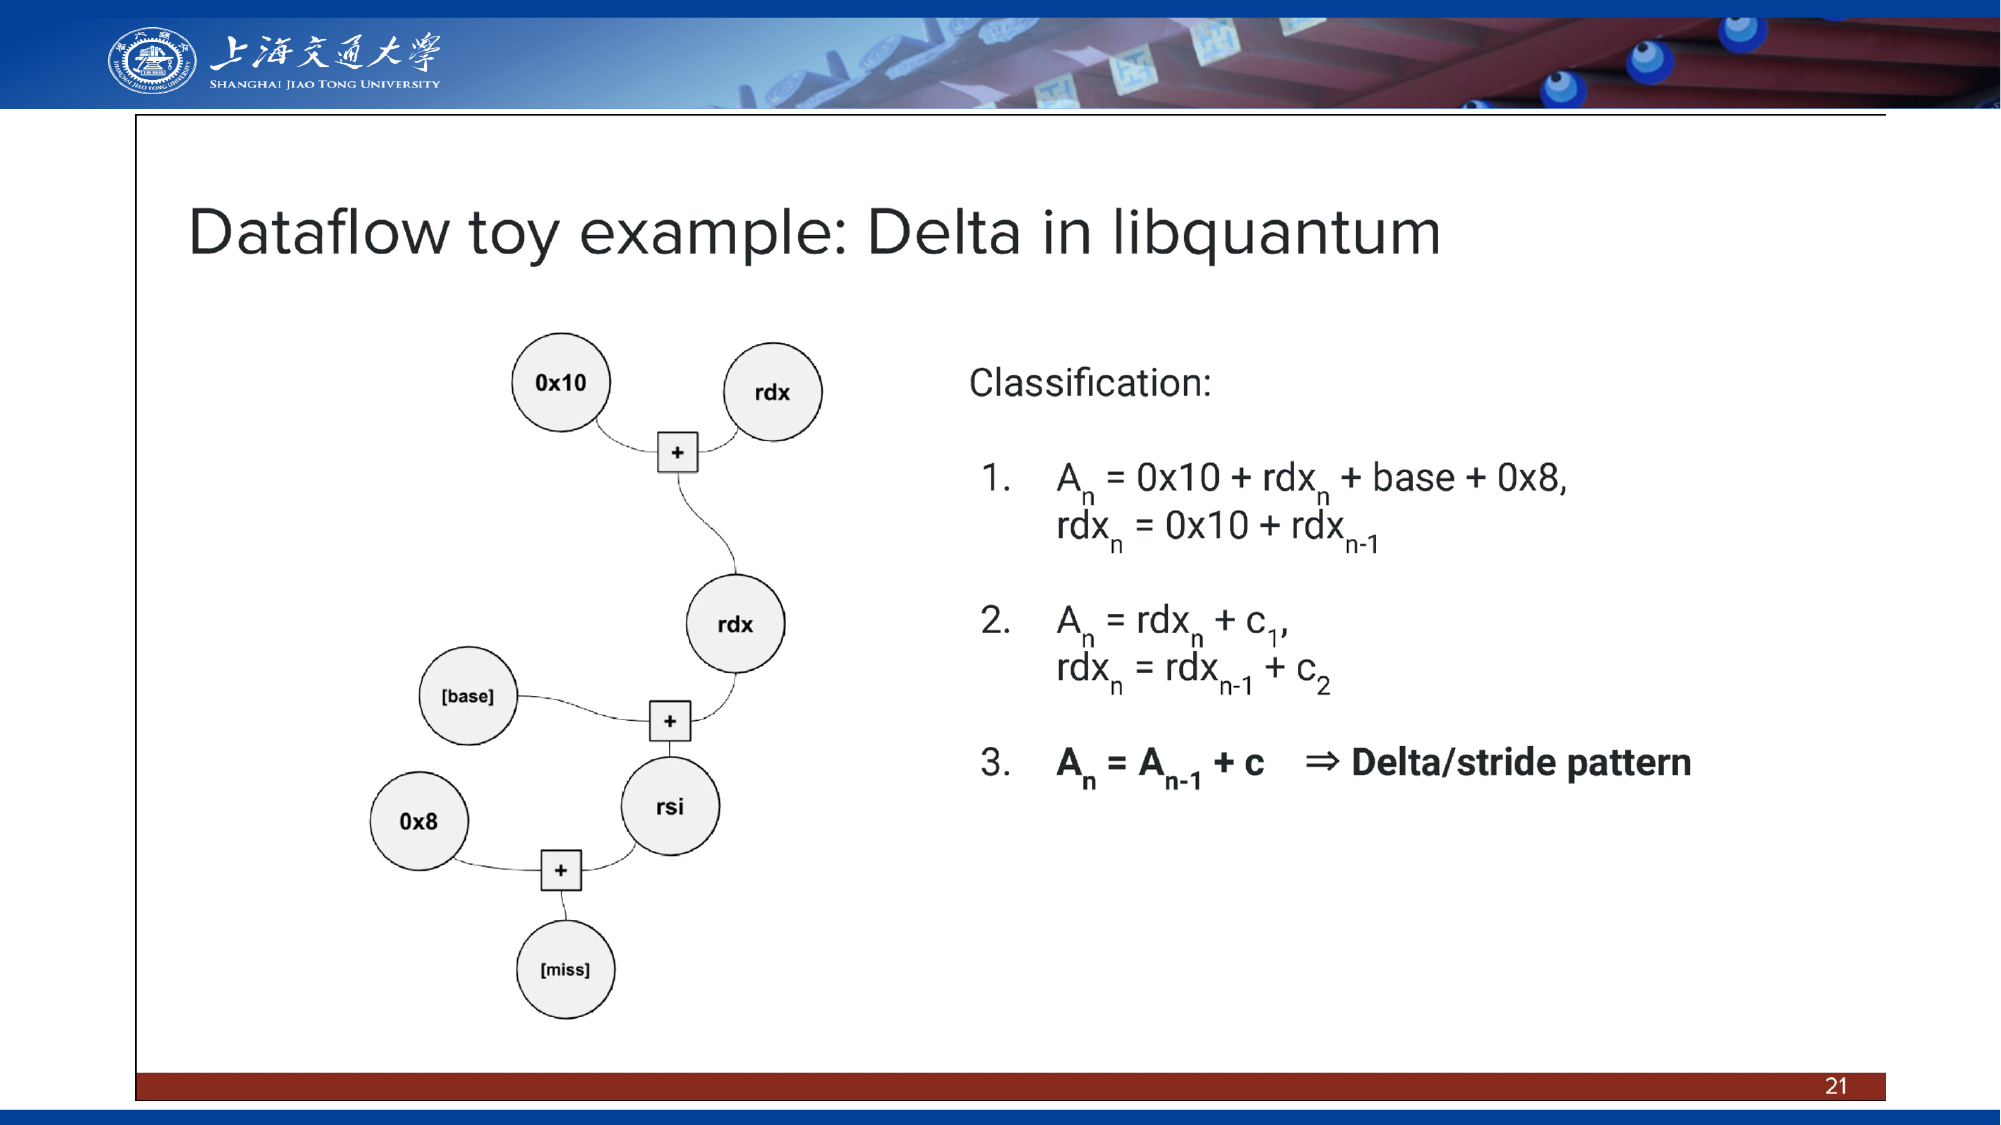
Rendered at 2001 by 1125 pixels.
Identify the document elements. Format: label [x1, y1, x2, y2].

picture [135, 114, 1886, 1101]
picture [0, 0, 2001, 109]
